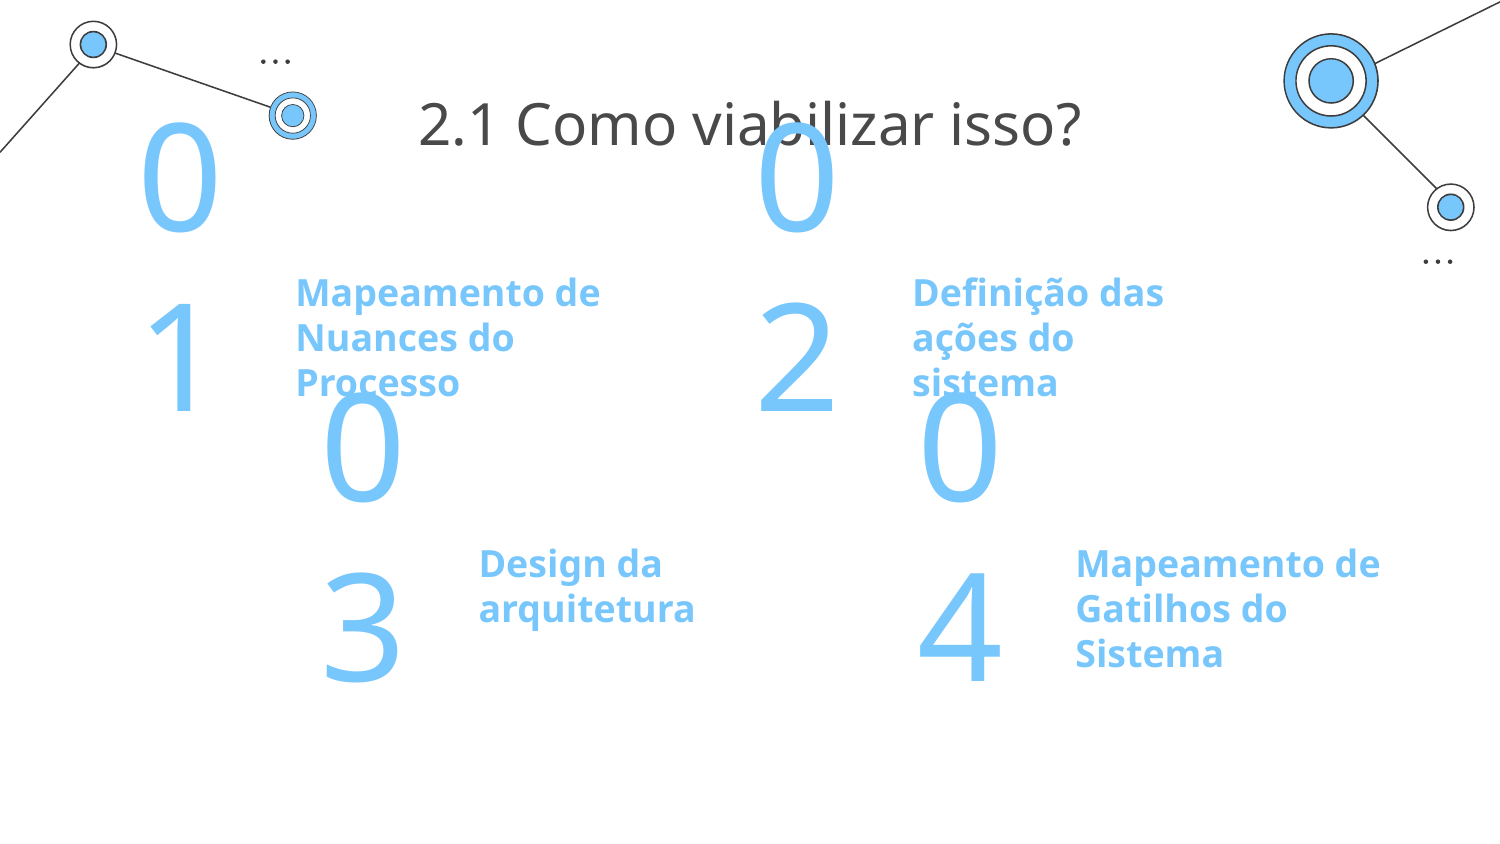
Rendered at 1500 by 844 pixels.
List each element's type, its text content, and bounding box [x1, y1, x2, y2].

text_box 03 [266, 550, 460, 727]
subtitle Mapeamento de Gatilhos do Sistema [1060, 525, 1419, 587]
subtitle Design da arquitetura [463, 525, 783, 587]
text_box 01 [83, 278, 278, 456]
text_box 04 [863, 550, 1057, 727]
subtitle Mapeamento de Nuances do Processo [280, 253, 639, 316]
title 2.1 Como viabilizar isso? [257, 72, 1243, 171]
text_box 02 [700, 278, 894, 456]
subtitle Definição das ações do sistema [896, 253, 1217, 316]
